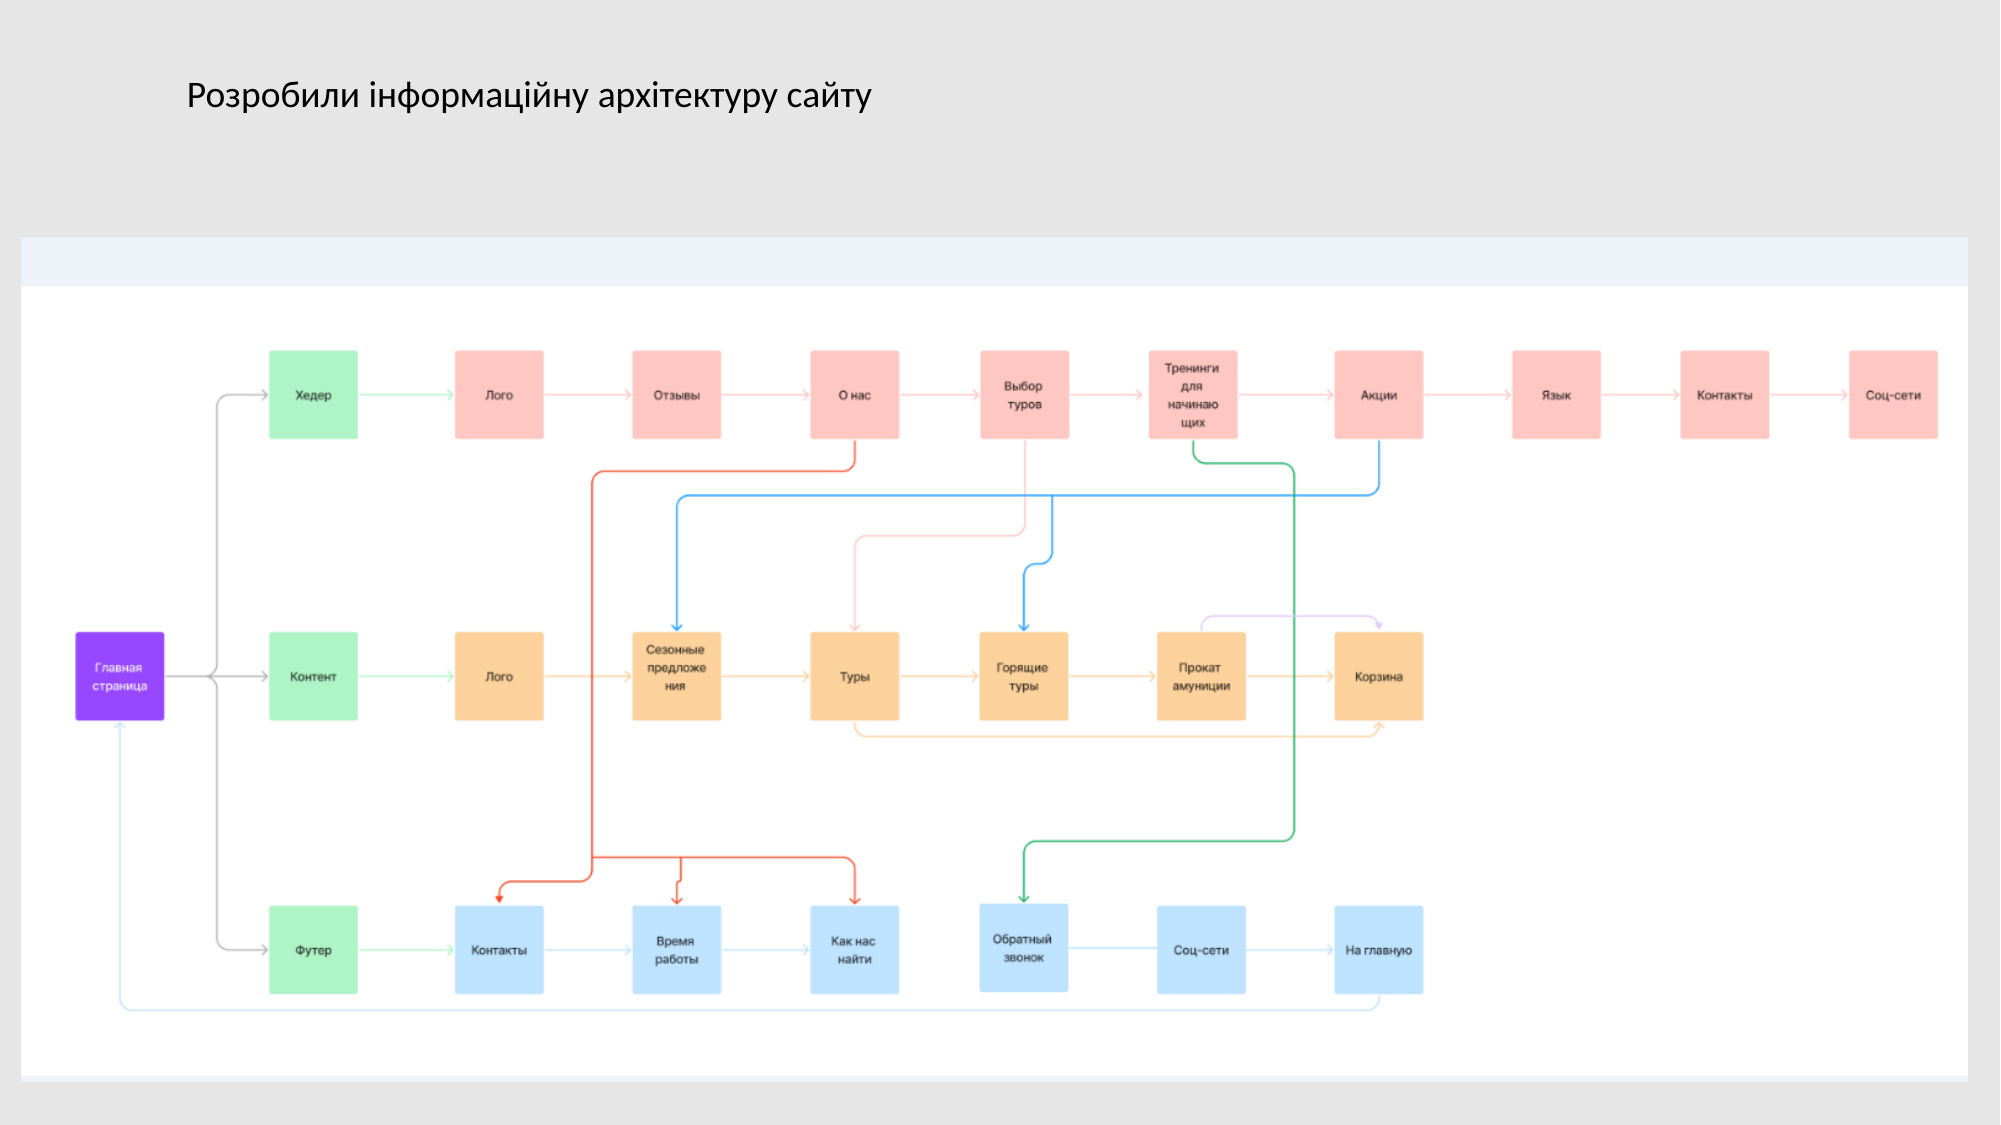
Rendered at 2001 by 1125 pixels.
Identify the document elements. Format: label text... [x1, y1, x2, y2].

picture [20, 236, 1968, 1082]
text_box Розробили інформаційну архітектуру сайту [172, 62, 888, 123]
